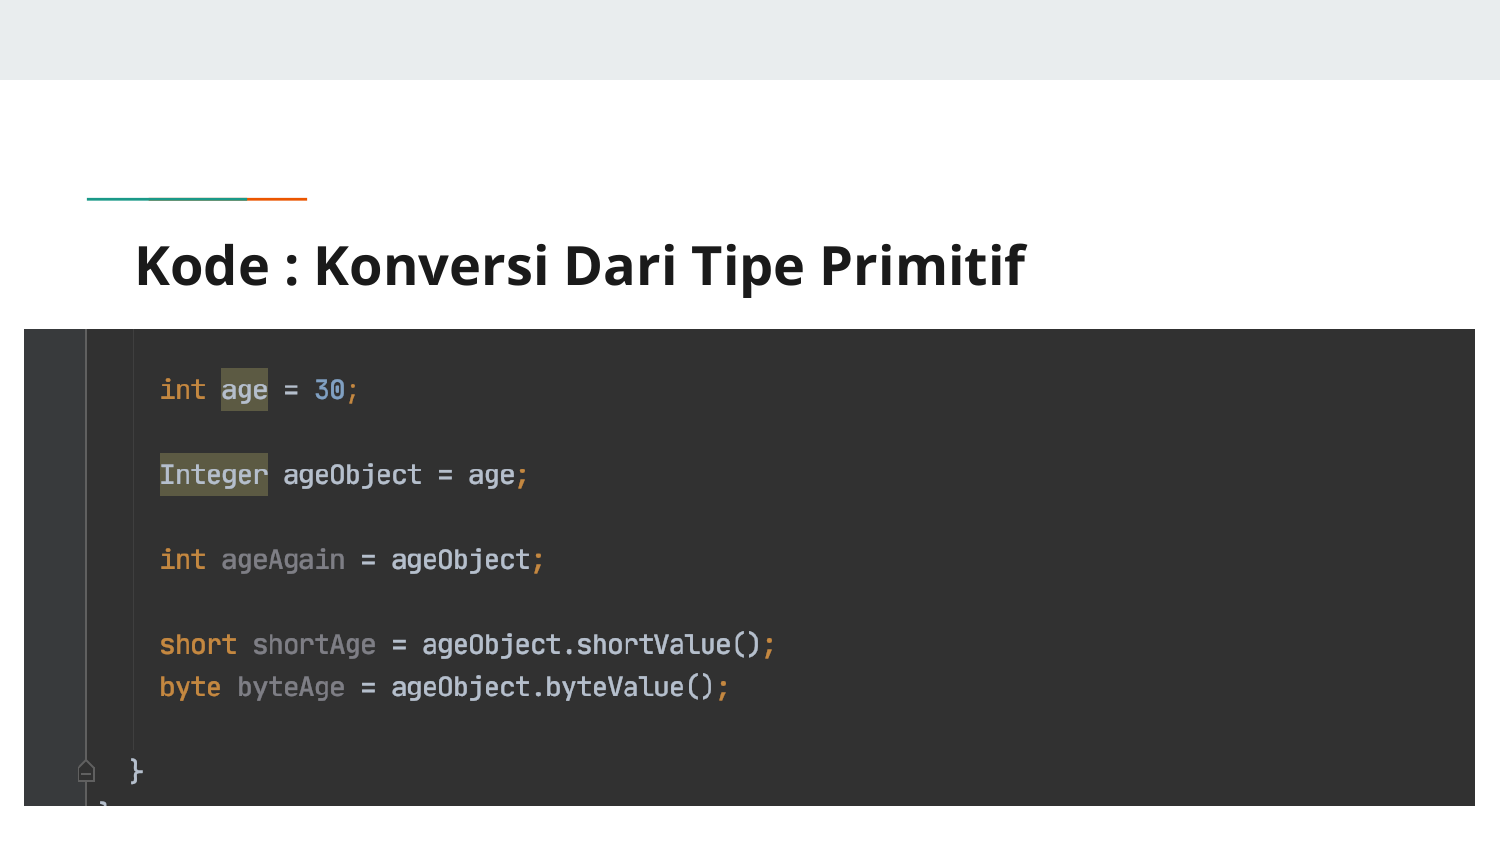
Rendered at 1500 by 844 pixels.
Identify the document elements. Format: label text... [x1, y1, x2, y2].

picture [24, 328, 1476, 806]
title Kode : Konversi Dari Tipe Primitif [119, 216, 1381, 305]
